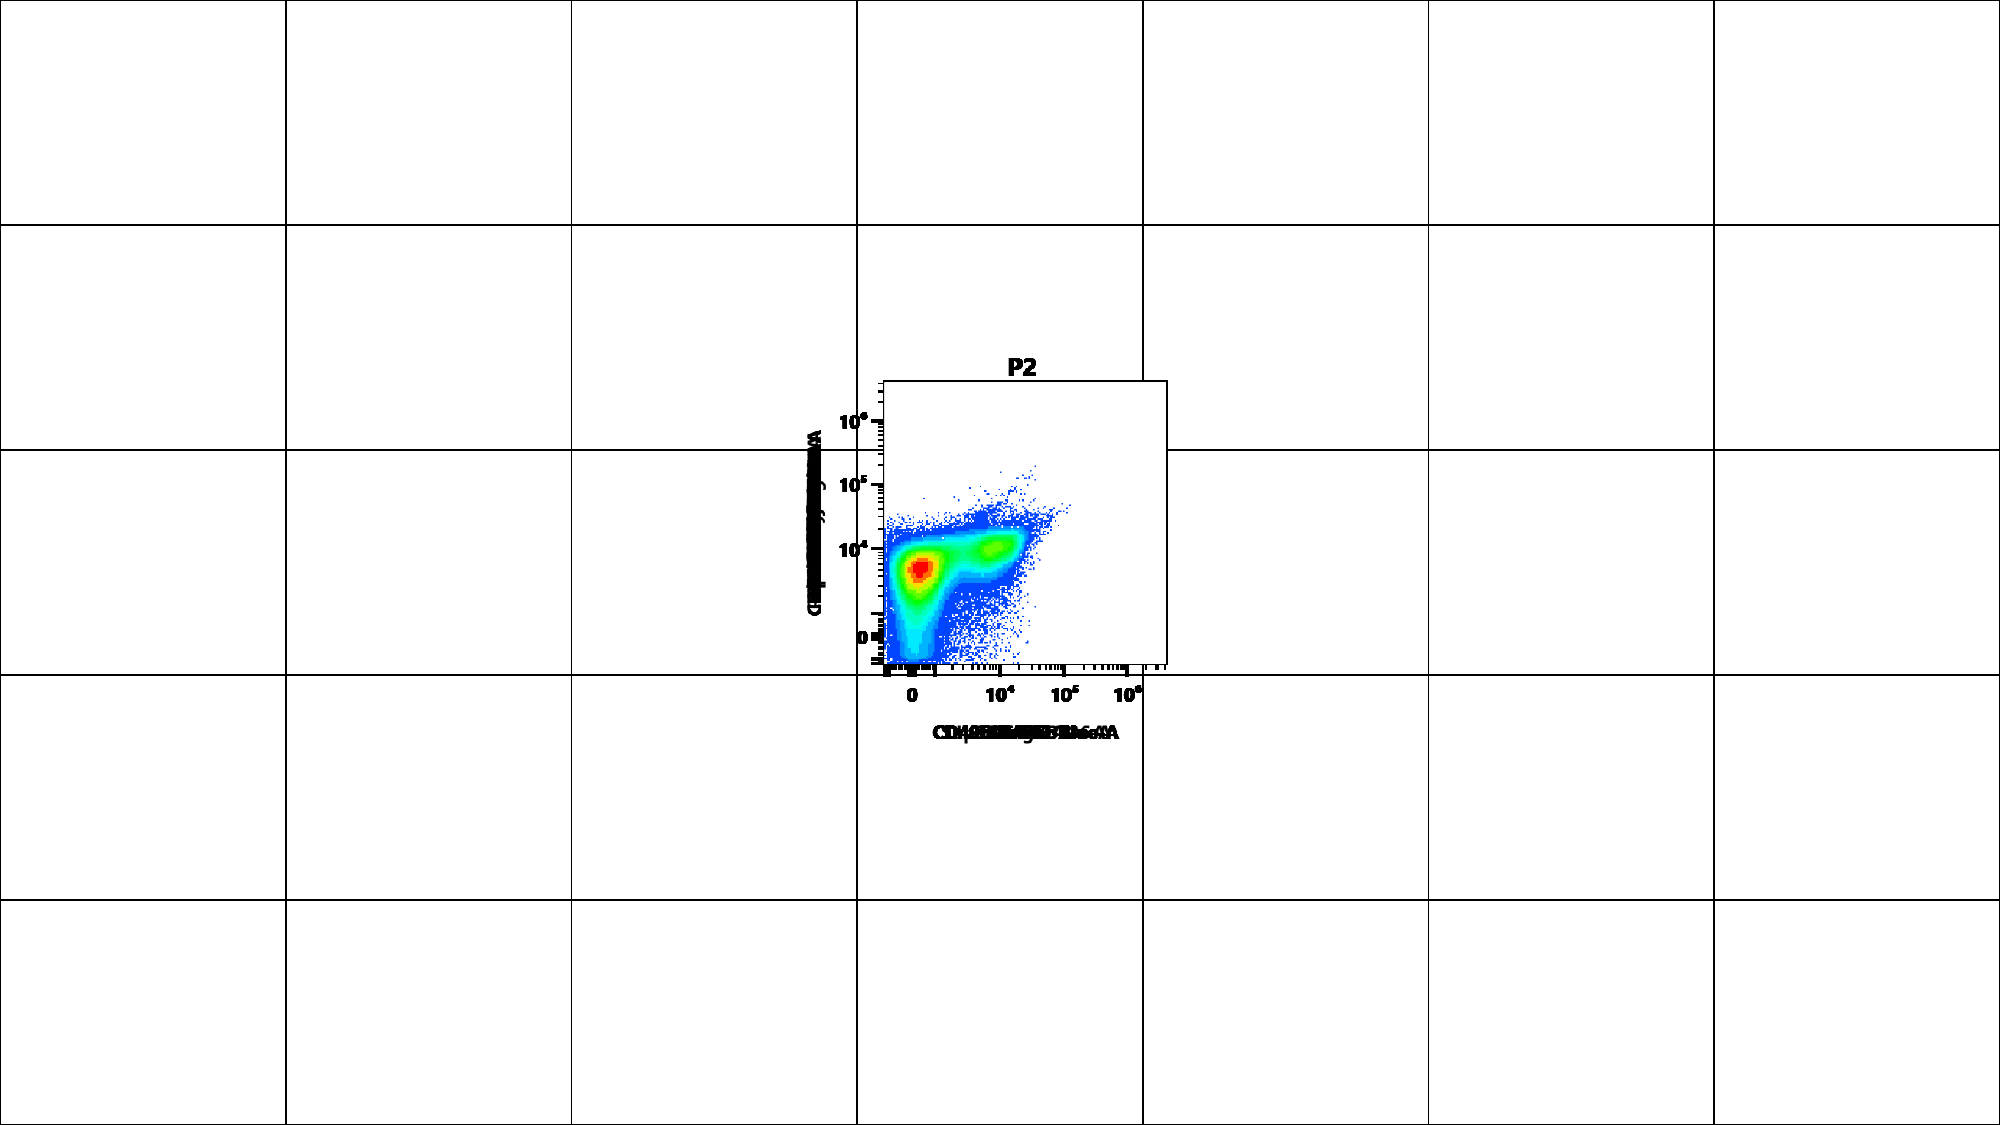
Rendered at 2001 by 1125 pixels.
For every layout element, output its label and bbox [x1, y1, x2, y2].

table_cell [1715, 451, 1999, 674]
table_cell [1429, 226, 1713, 449]
table_cell [858, 768, 1142, 899]
table_header [1, 1, 285, 224]
table_cell [287, 901, 571, 1124]
table_cell [1429, 901, 1713, 1124]
table_header [1429, 1, 1713, 224]
table_cell [1715, 676, 1999, 899]
table_cell [1195, 451, 1428, 674]
table_cell [1715, 226, 1999, 449]
table_cell [1429, 676, 1713, 899]
table_cell [1, 226, 285, 449]
table_cell [572, 451, 805, 674]
table_header [572, 1, 856, 224]
table_cell [1144, 901, 1428, 1124]
picture [805, 356, 1195, 768]
table_header [858, 1, 1142, 224]
table_cell [287, 451, 571, 674]
table_cell [1715, 901, 1999, 1124]
table_cell [572, 676, 856, 899]
table_header [287, 1, 571, 224]
table_cell [1, 676, 285, 899]
table_cell [572, 901, 856, 1124]
table_header [1715, 1, 1999, 224]
table_cell [287, 676, 571, 899]
table_cell [1, 451, 285, 674]
table_cell [1, 901, 285, 1124]
table_cell [1144, 226, 1428, 449]
table_cell [1429, 451, 1713, 674]
table_cell [858, 226, 1142, 356]
table_cell [858, 901, 1142, 1124]
table_cell [1144, 676, 1428, 899]
table_cell [287, 226, 571, 449]
table_header [1144, 1, 1428, 224]
table_cell [572, 226, 856, 449]
